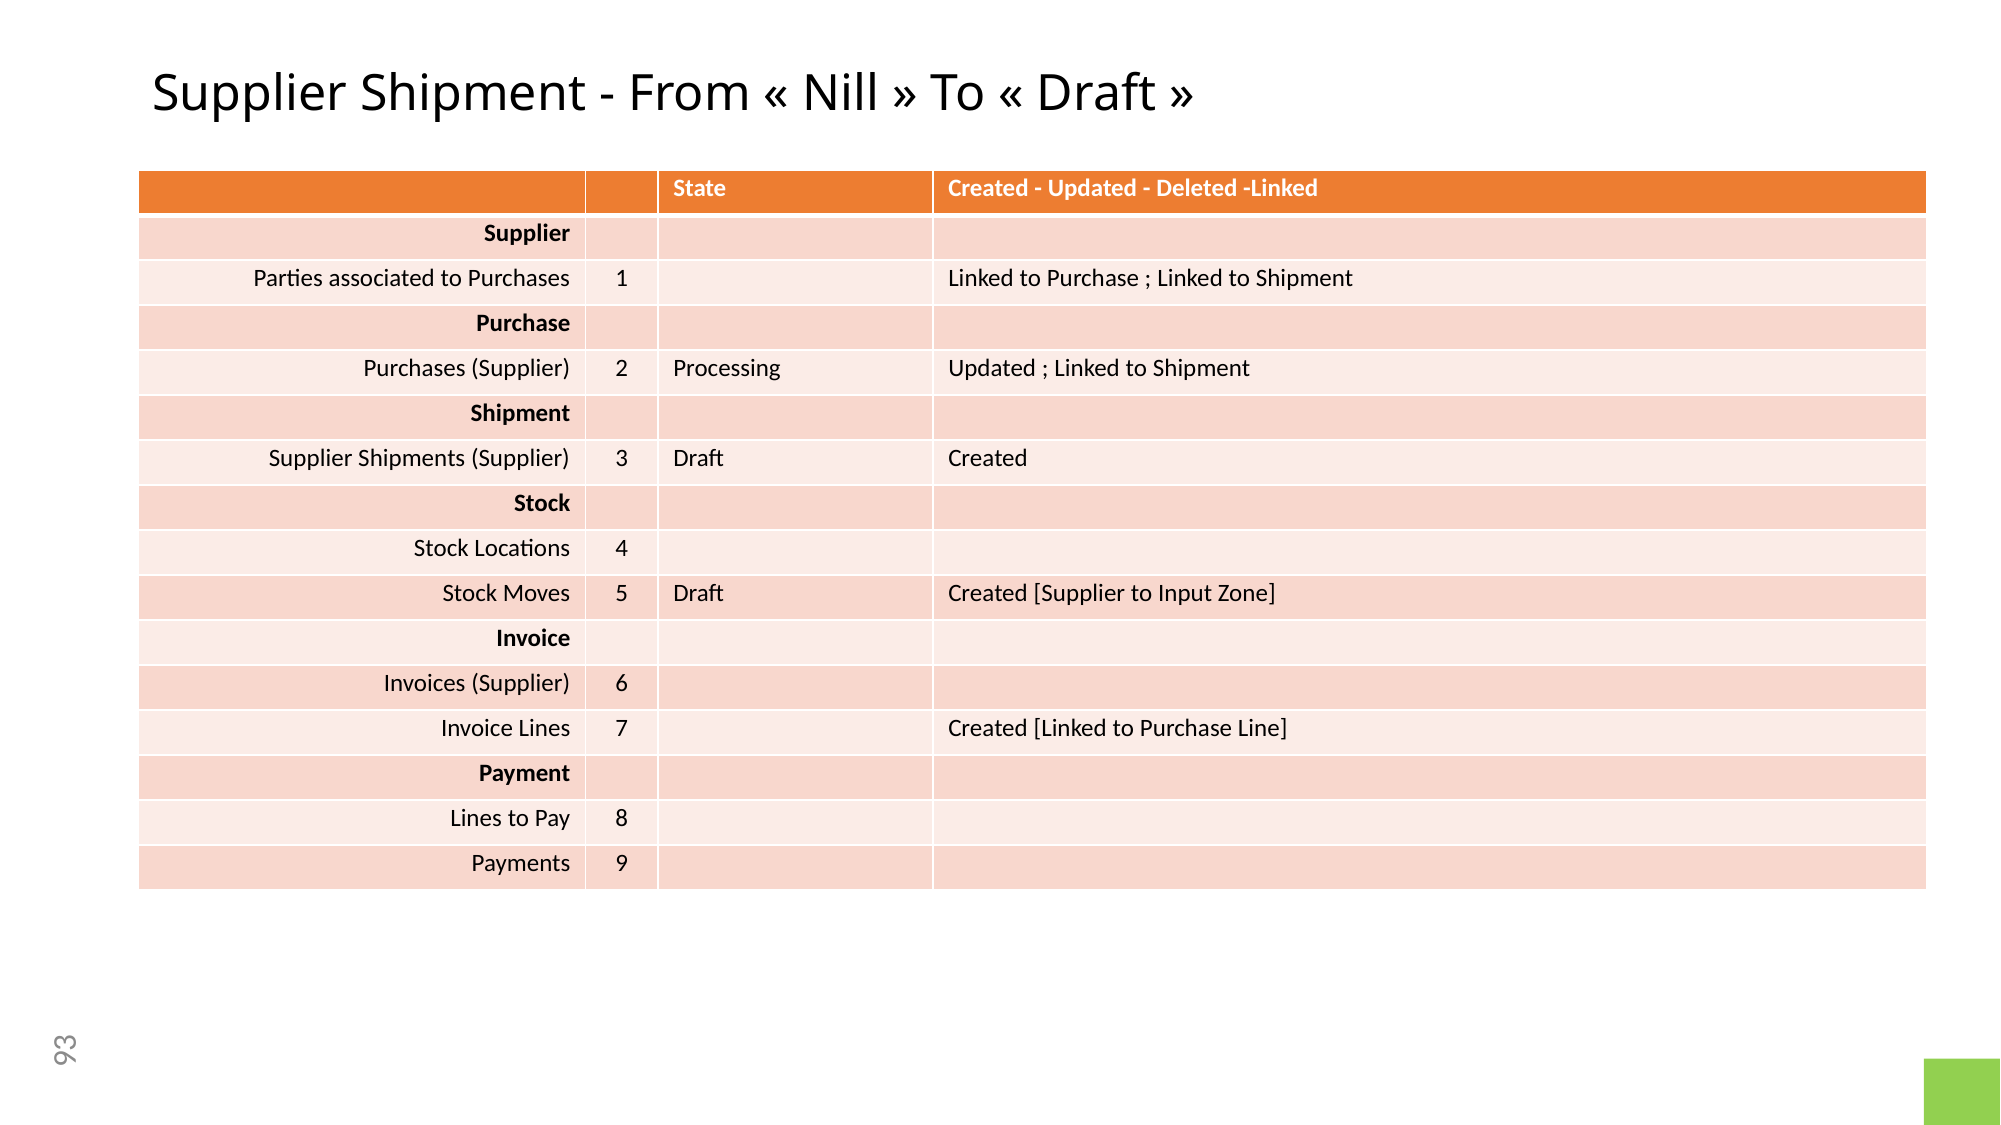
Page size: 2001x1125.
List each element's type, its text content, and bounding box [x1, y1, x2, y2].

table_cell [659, 801, 932, 844]
table_cell 9 [586, 846, 657, 889]
table_cell [586, 486, 657, 529]
table_cell [934, 306, 1926, 349]
table_cell Purchases (Supplier) [139, 351, 585, 394]
table_cell Payment [139, 756, 585, 799]
table_cell [934, 756, 1926, 799]
table_cell 6 [586, 666, 657, 709]
table_cell [934, 218, 1926, 259]
table_cell [659, 261, 932, 304]
table_cell Supplier [139, 218, 585, 259]
title Supplier Shipment - From « Nill » To « Draft » [137, 59, 1863, 136]
table_cell Parties associated to Purchases [139, 261, 585, 304]
table_header [139, 171, 585, 213]
table_cell [659, 621, 932, 664]
table_cell Purchase [139, 306, 585, 349]
table_cell [586, 756, 657, 799]
table_cell Lines to Pay [139, 801, 585, 844]
table_header Created - Updated - Deleted -Linked [934, 171, 1926, 213]
table_cell Linked to Purchase ; Linked to Shipment [934, 261, 1926, 304]
table_cell [934, 396, 1926, 439]
table_cell 5 [586, 576, 657, 619]
table_cell [586, 218, 657, 259]
table_cell [934, 486, 1926, 529]
table_cell [659, 396, 932, 439]
table_header [586, 171, 657, 213]
table_cell [934, 846, 1926, 889]
table_cell [934, 621, 1926, 664]
table_cell Invoice [139, 621, 585, 664]
table_header State [659, 171, 932, 213]
table_cell [934, 531, 1926, 574]
table_cell [659, 531, 932, 574]
table_cell Draft [659, 441, 932, 484]
table_cell Shipment [139, 396, 585, 439]
table_cell Stock [139, 486, 585, 529]
table_cell [659, 666, 932, 709]
table_cell Created [Linked to Purchase Line] [934, 711, 1926, 754]
table_cell 8 [586, 801, 657, 844]
table_cell [659, 218, 932, 259]
table_cell [934, 801, 1926, 844]
table_cell 7 [586, 711, 657, 754]
table_cell [659, 711, 932, 754]
table_cell [659, 486, 932, 529]
table_cell [659, 756, 932, 799]
table_cell Updated ; Linked to Shipment [934, 351, 1926, 394]
table_cell [934, 666, 1926, 709]
table_cell Draft [659, 576, 932, 619]
table_cell Created [Supplier to Input Zone] [934, 576, 1926, 619]
table_cell [586, 621, 657, 664]
table_cell [586, 306, 657, 349]
table_cell Stock Moves [139, 576, 585, 619]
table_cell 4 [586, 531, 657, 574]
slide_number 93 [32, 995, 93, 1108]
table_cell Payments [139, 846, 585, 889]
table_cell [586, 396, 657, 439]
table_cell 3 [586, 441, 657, 484]
table_cell Invoices (Supplier) [139, 666, 585, 709]
table_cell Stock Locations [139, 531, 585, 574]
table_cell Invoice Lines [139, 711, 585, 754]
table_cell 2 [586, 351, 657, 394]
table_cell Processing [659, 351, 932, 394]
table_cell [659, 306, 932, 349]
table_cell Supplier Shipments (Supplier) [139, 441, 585, 484]
text_box [1923, 1058, 2000, 1125]
table_cell Created [934, 441, 1926, 484]
table_cell [659, 846, 932, 889]
table_cell 1 [586, 261, 657, 304]
